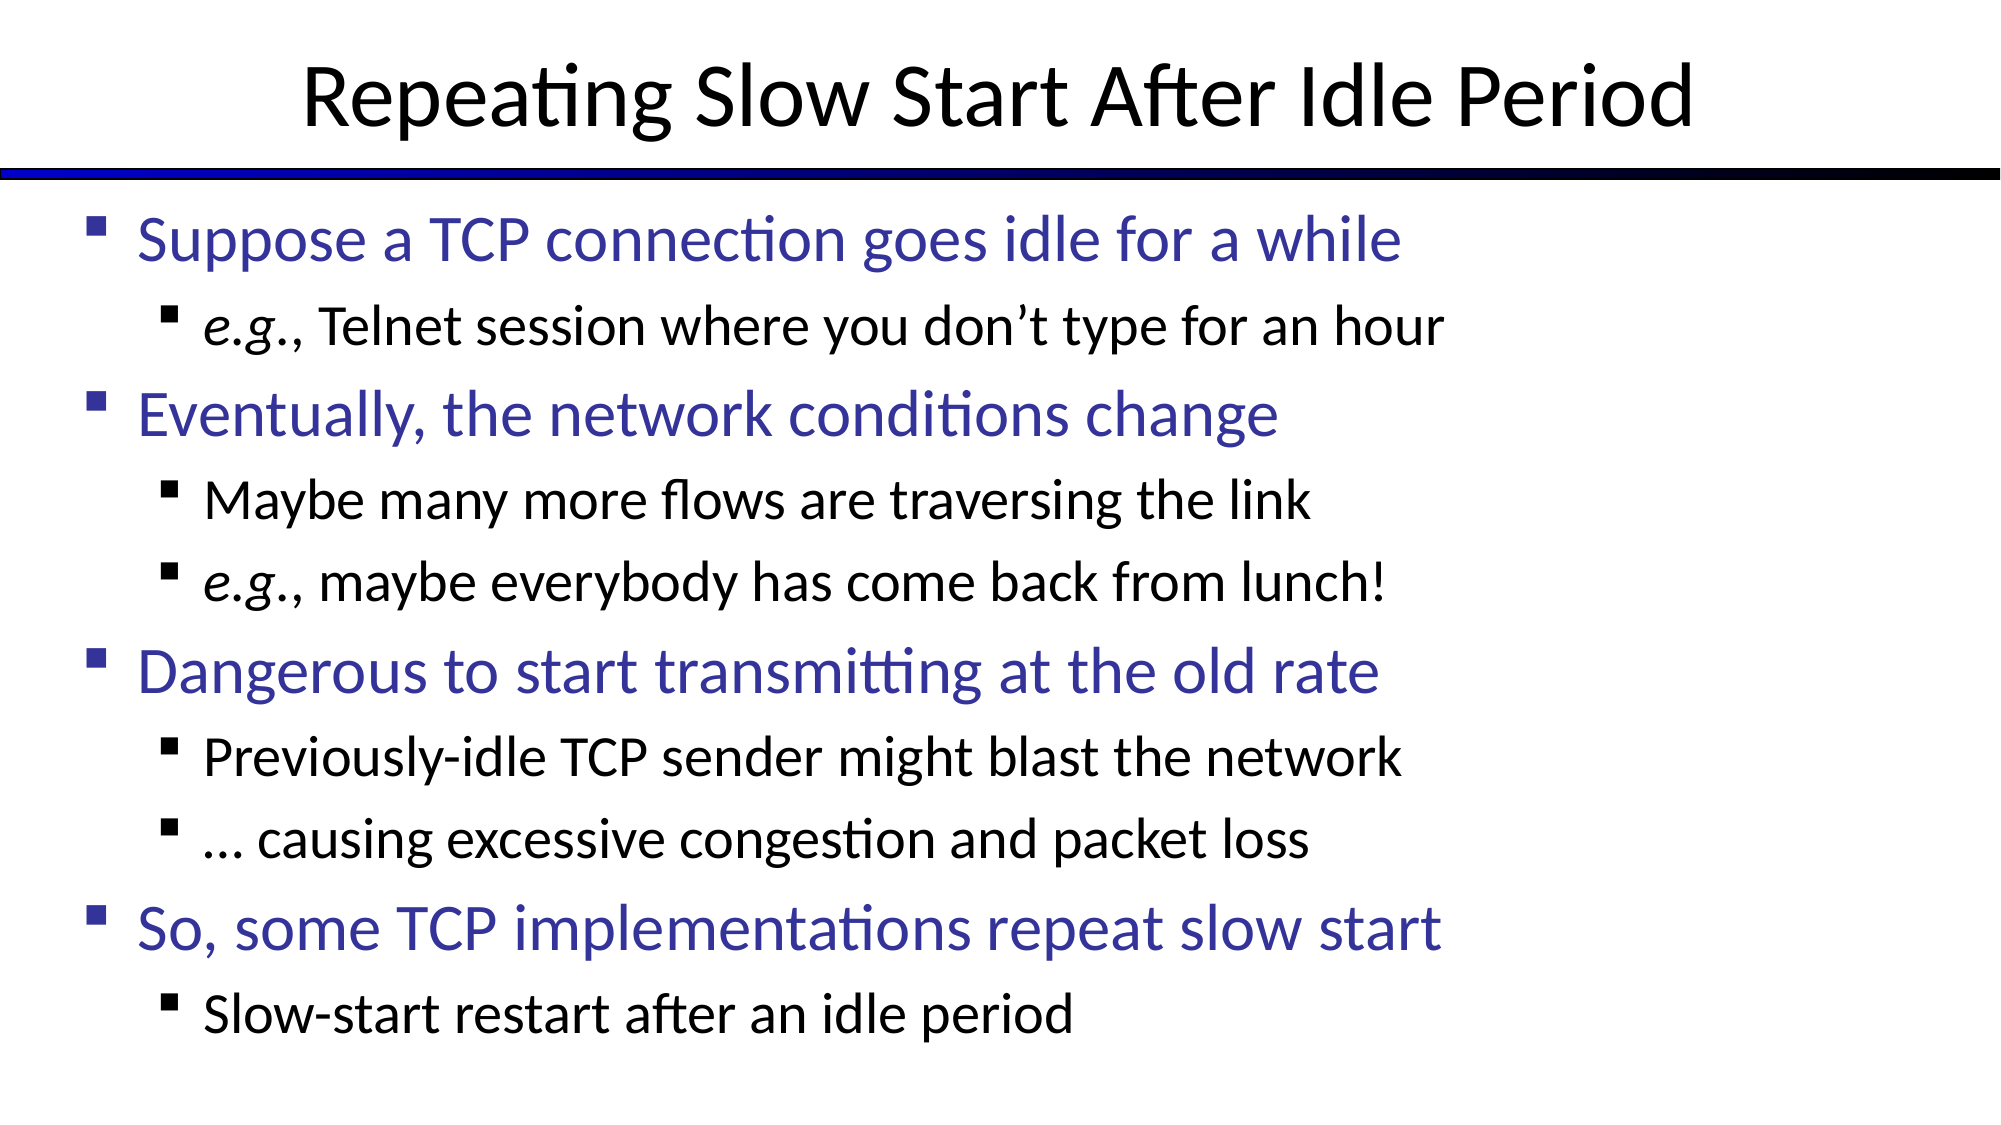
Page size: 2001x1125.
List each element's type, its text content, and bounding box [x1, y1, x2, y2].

list Suppose a TCP connection goes idle for a while e.g., Telnet session where you don’t type for an hour Eventually, the network conditions change Maybe many more flows are traversing the link e.g., maybe everybody has come back from lunch! Dangerous to start transmitting at the old rate Previously-idle TCP sender might blast the network … causing excessive congestion and packet loss So, some TCP implementations repeat slow start Slow-start restart after an idle period [66, 187, 1934, 964]
title Repeating Slow Start After Idle Period [0, 0, 2000, 184]
